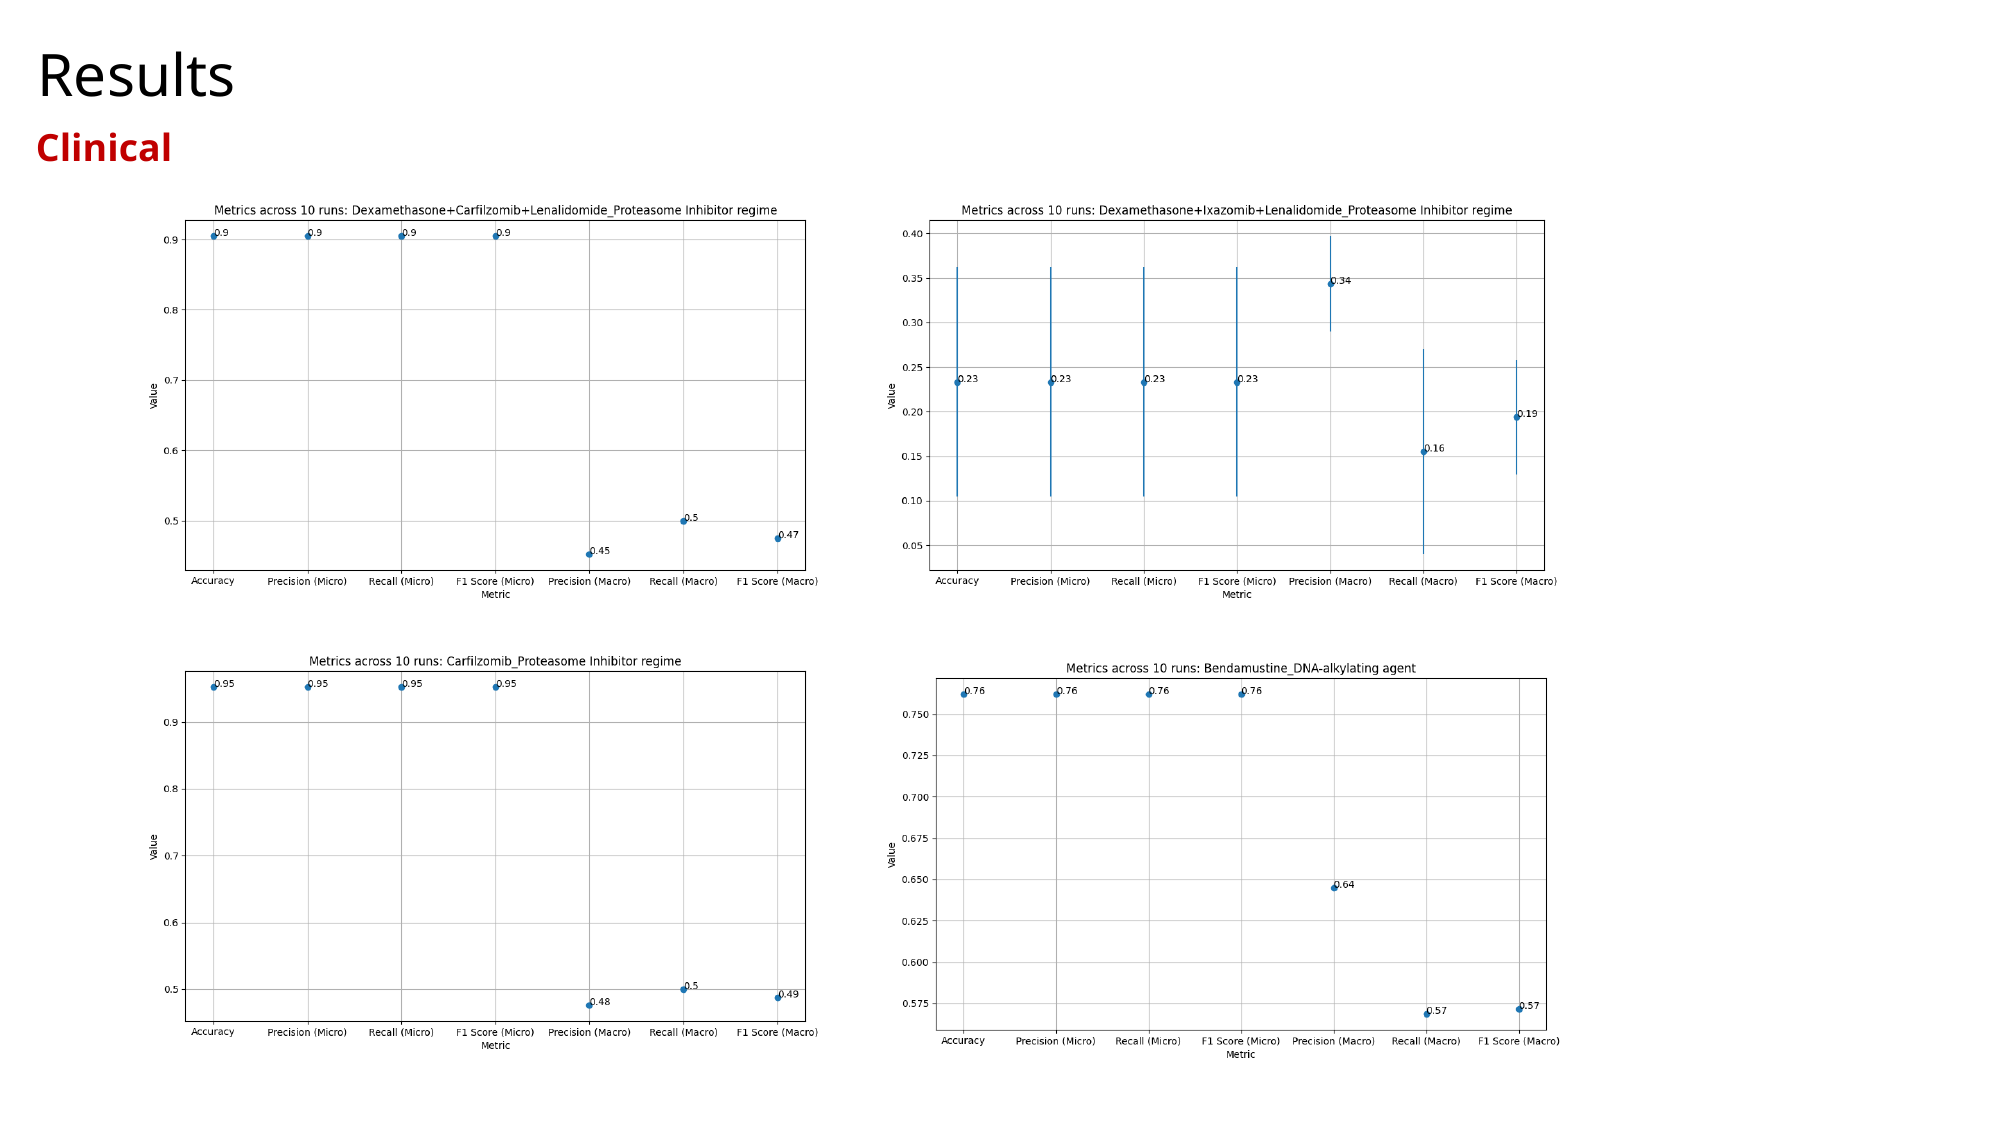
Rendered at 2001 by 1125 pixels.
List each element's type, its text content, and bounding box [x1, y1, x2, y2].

text_box Clinical [21, 116, 188, 176]
picture [138, 194, 832, 611]
picture [877, 194, 1571, 611]
picture [877, 652, 1574, 1071]
text_box Results [22, 37, 1748, 117]
picture [138, 644, 832, 1061]
